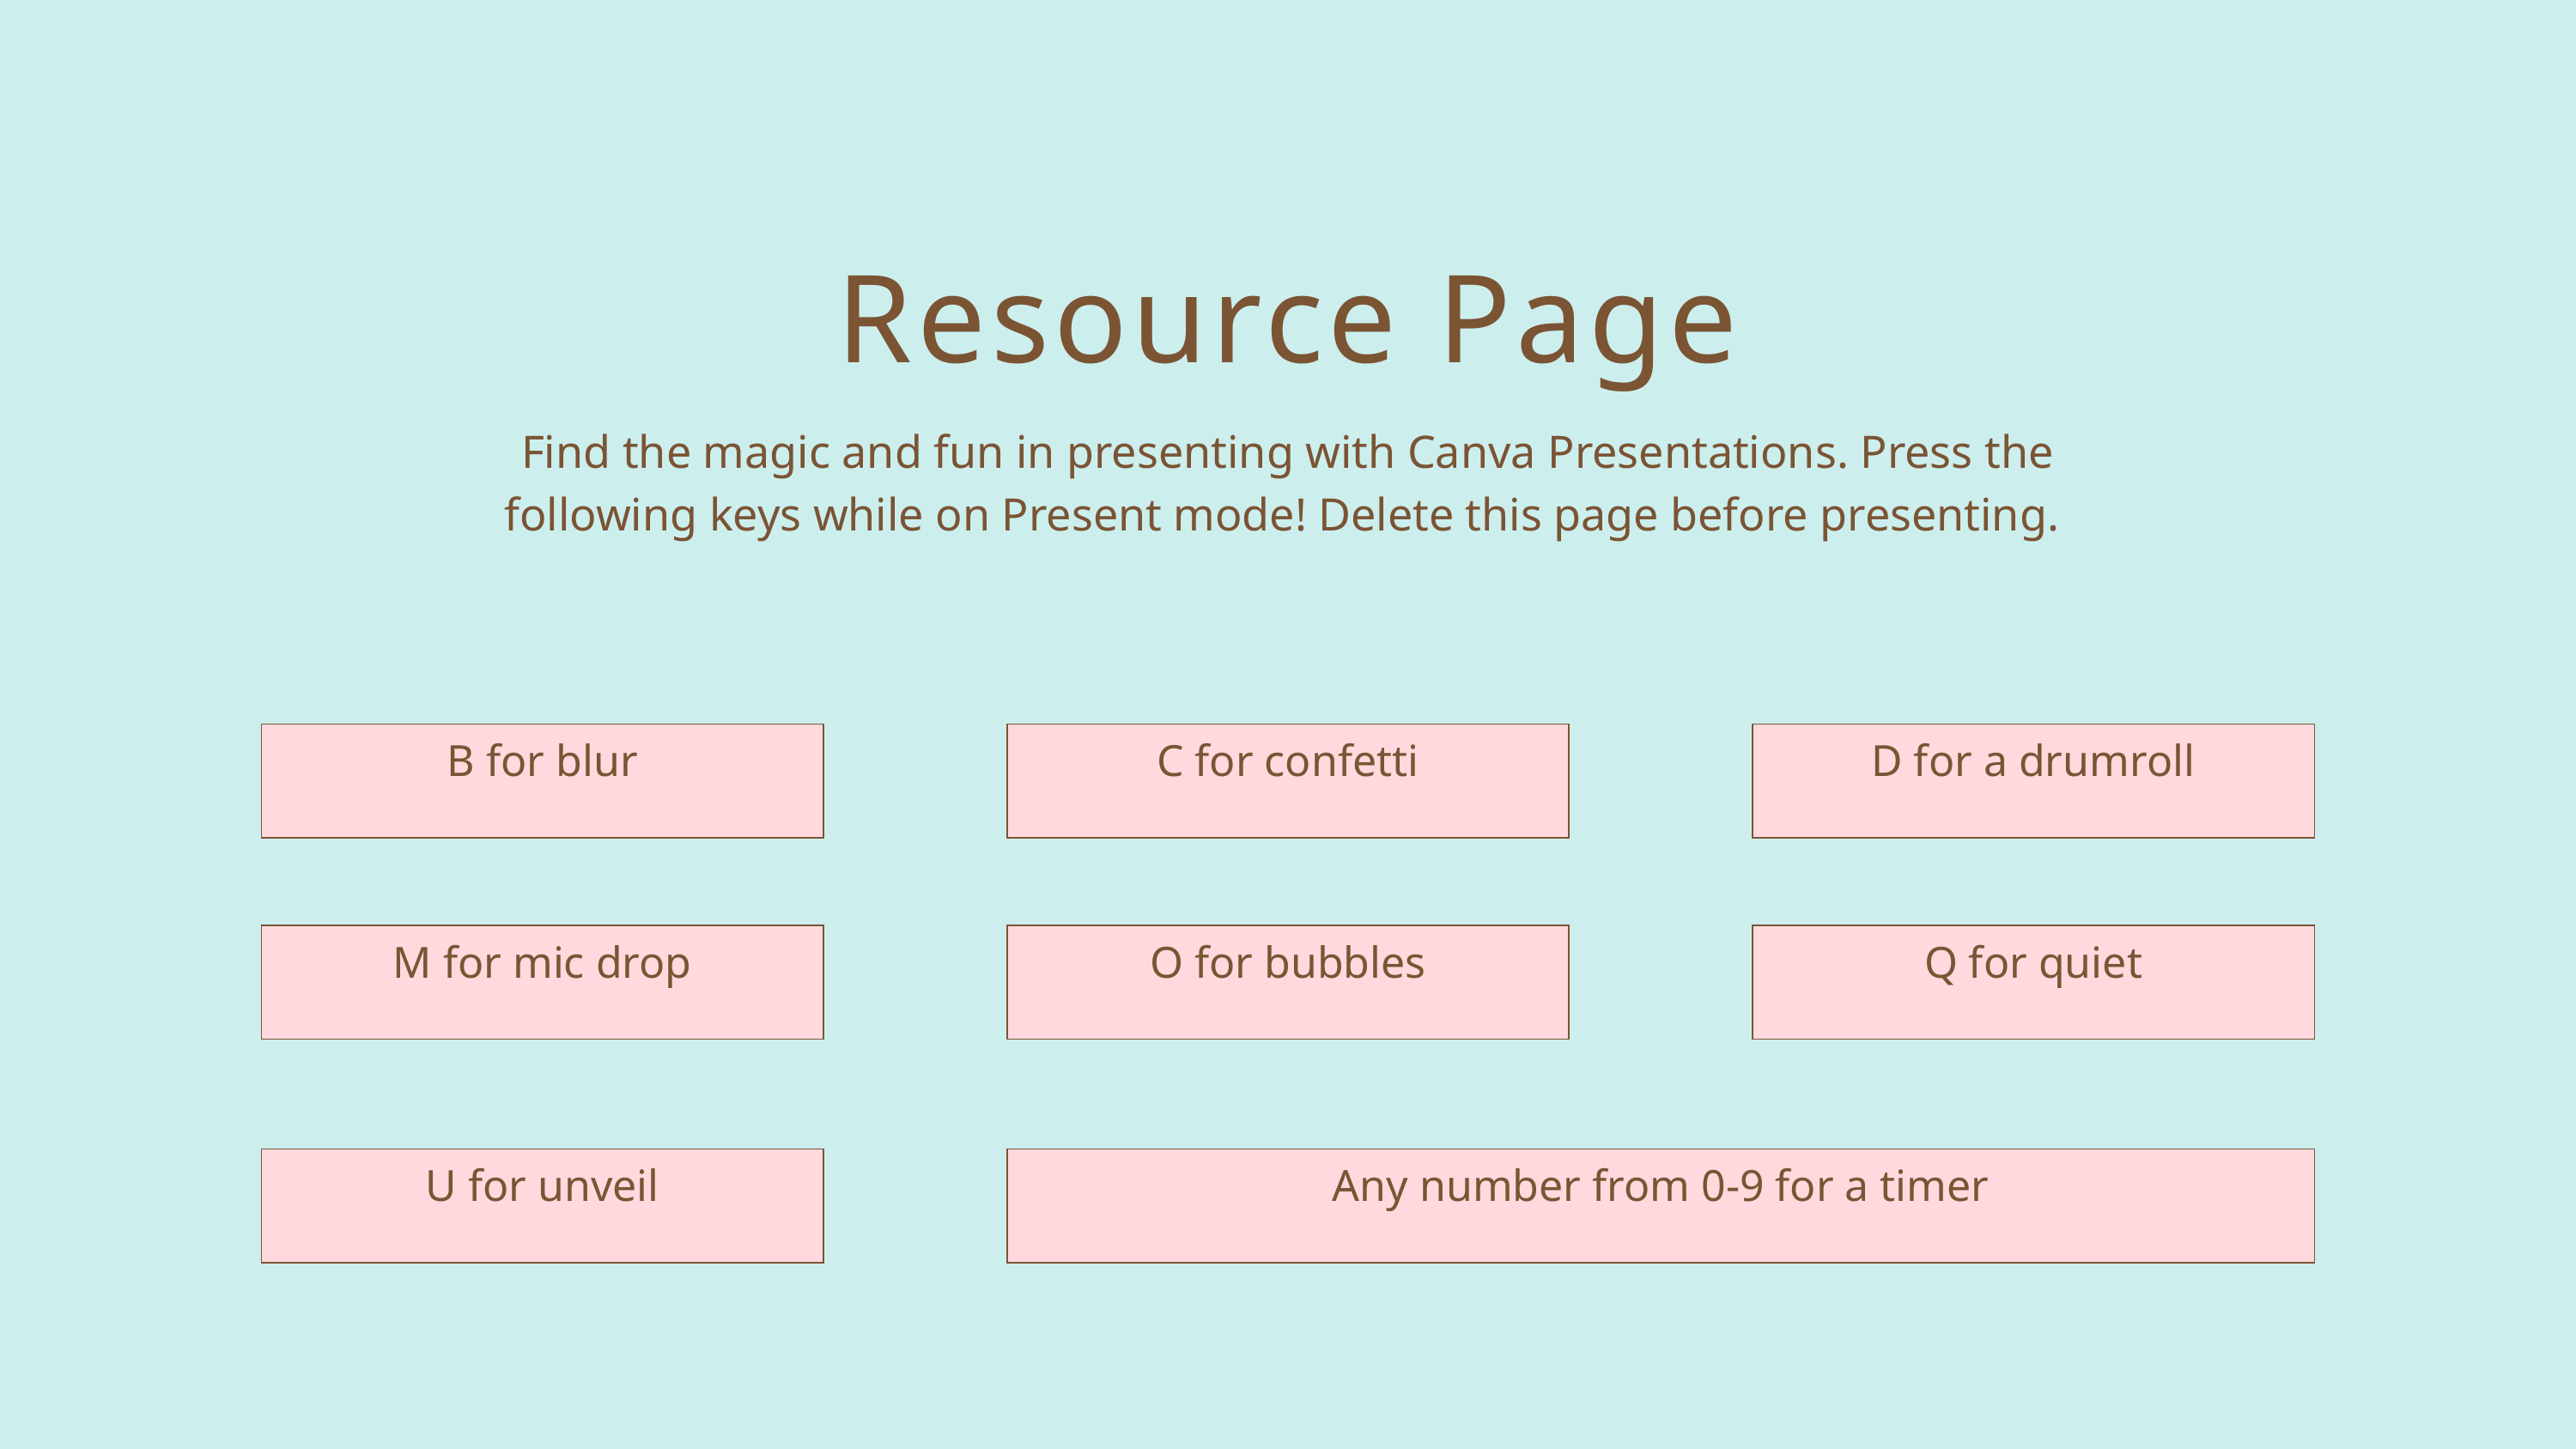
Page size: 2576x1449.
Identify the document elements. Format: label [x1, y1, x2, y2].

text_box [1006, 724, 1570, 839]
text_box [261, 724, 824, 839]
text_box [1006, 925, 1570, 1040]
text_box [261, 1149, 824, 1264]
text_box [1006, 1149, 2315, 1264]
text_box [1752, 724, 2315, 839]
text_box [1752, 925, 2315, 1040]
text_box [261, 925, 824, 1040]
text_box [500, 240, 2076, 536]
